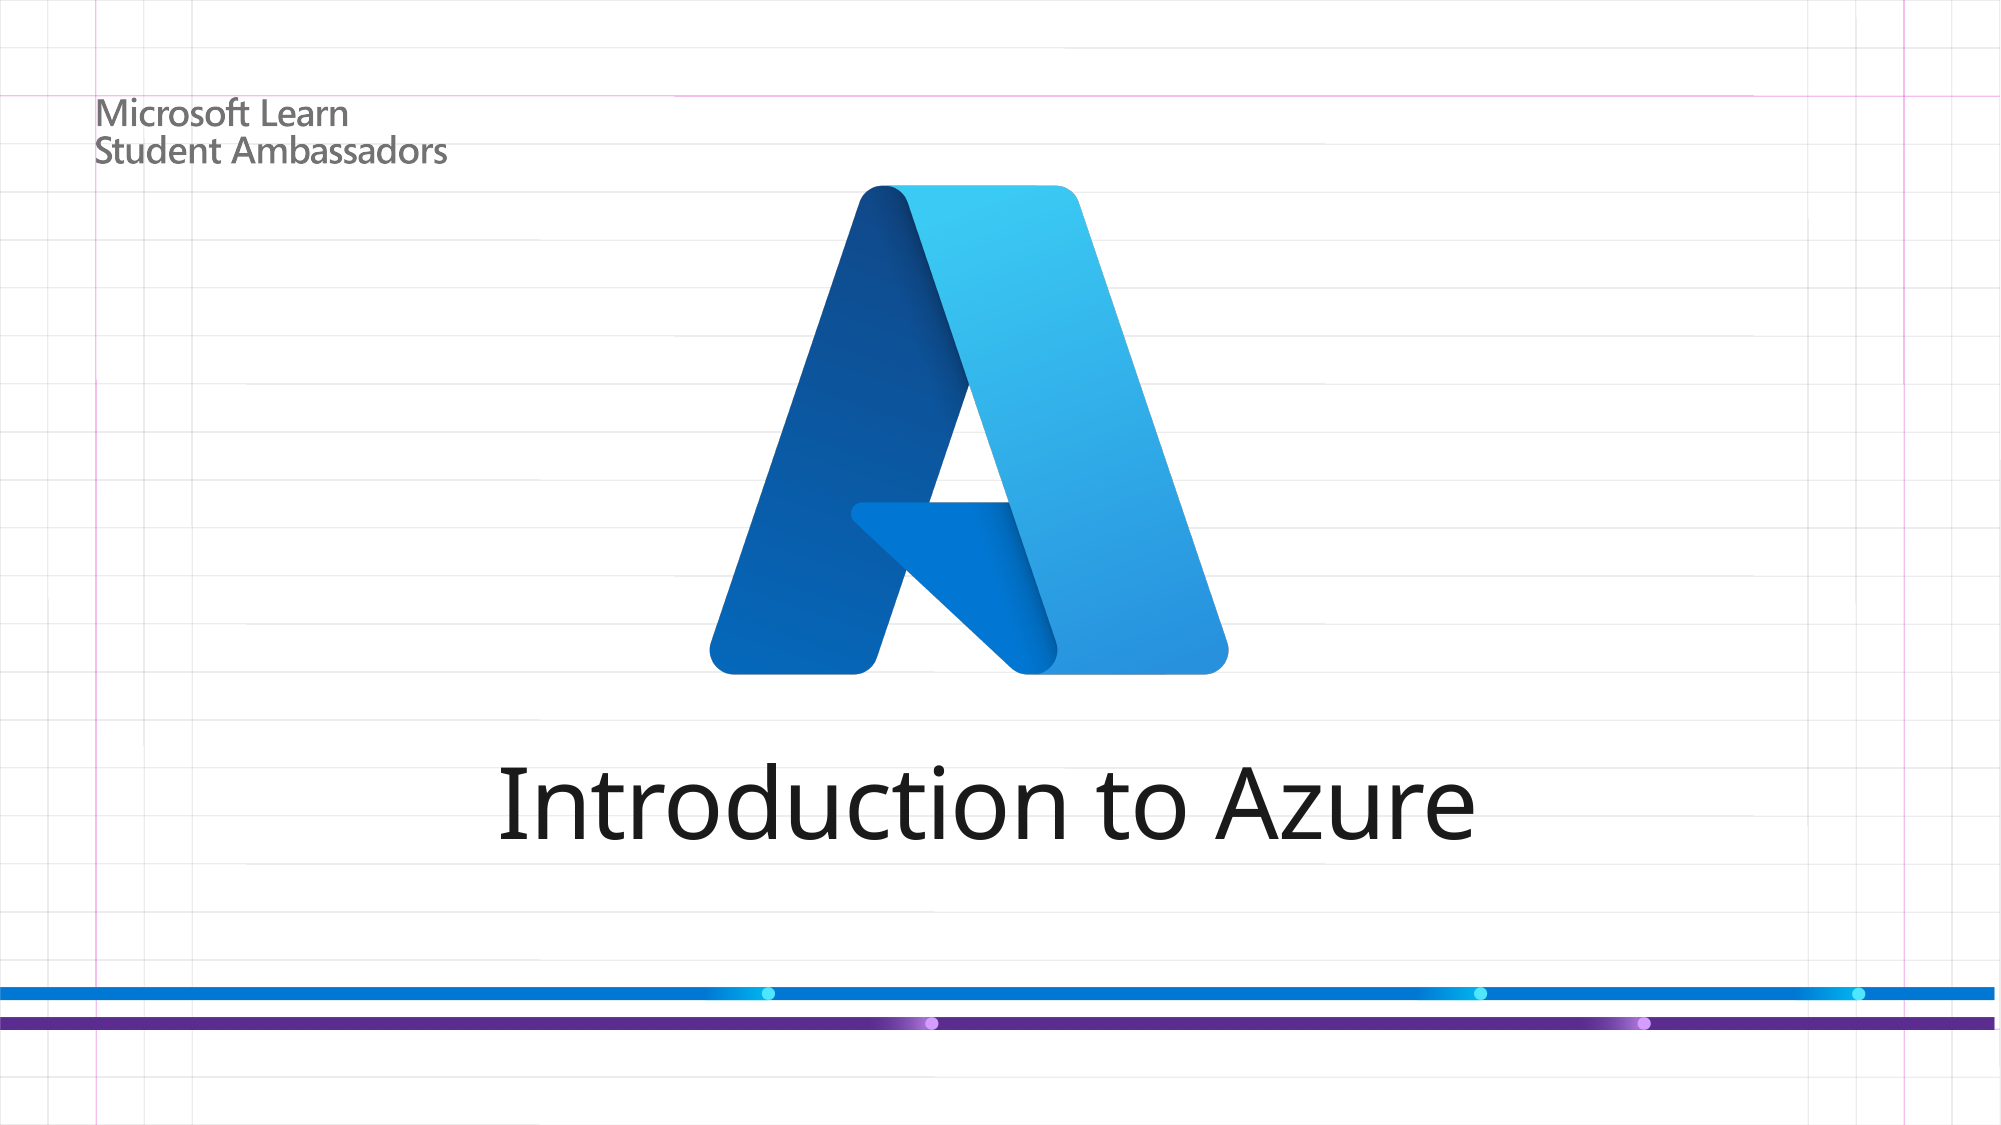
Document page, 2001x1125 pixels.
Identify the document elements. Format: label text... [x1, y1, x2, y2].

picture [686, 147, 1252, 713]
picture [96, 97, 447, 164]
picture [0, 987, 2000, 1030]
title Introduction to Azure [497, 750, 1510, 860]
